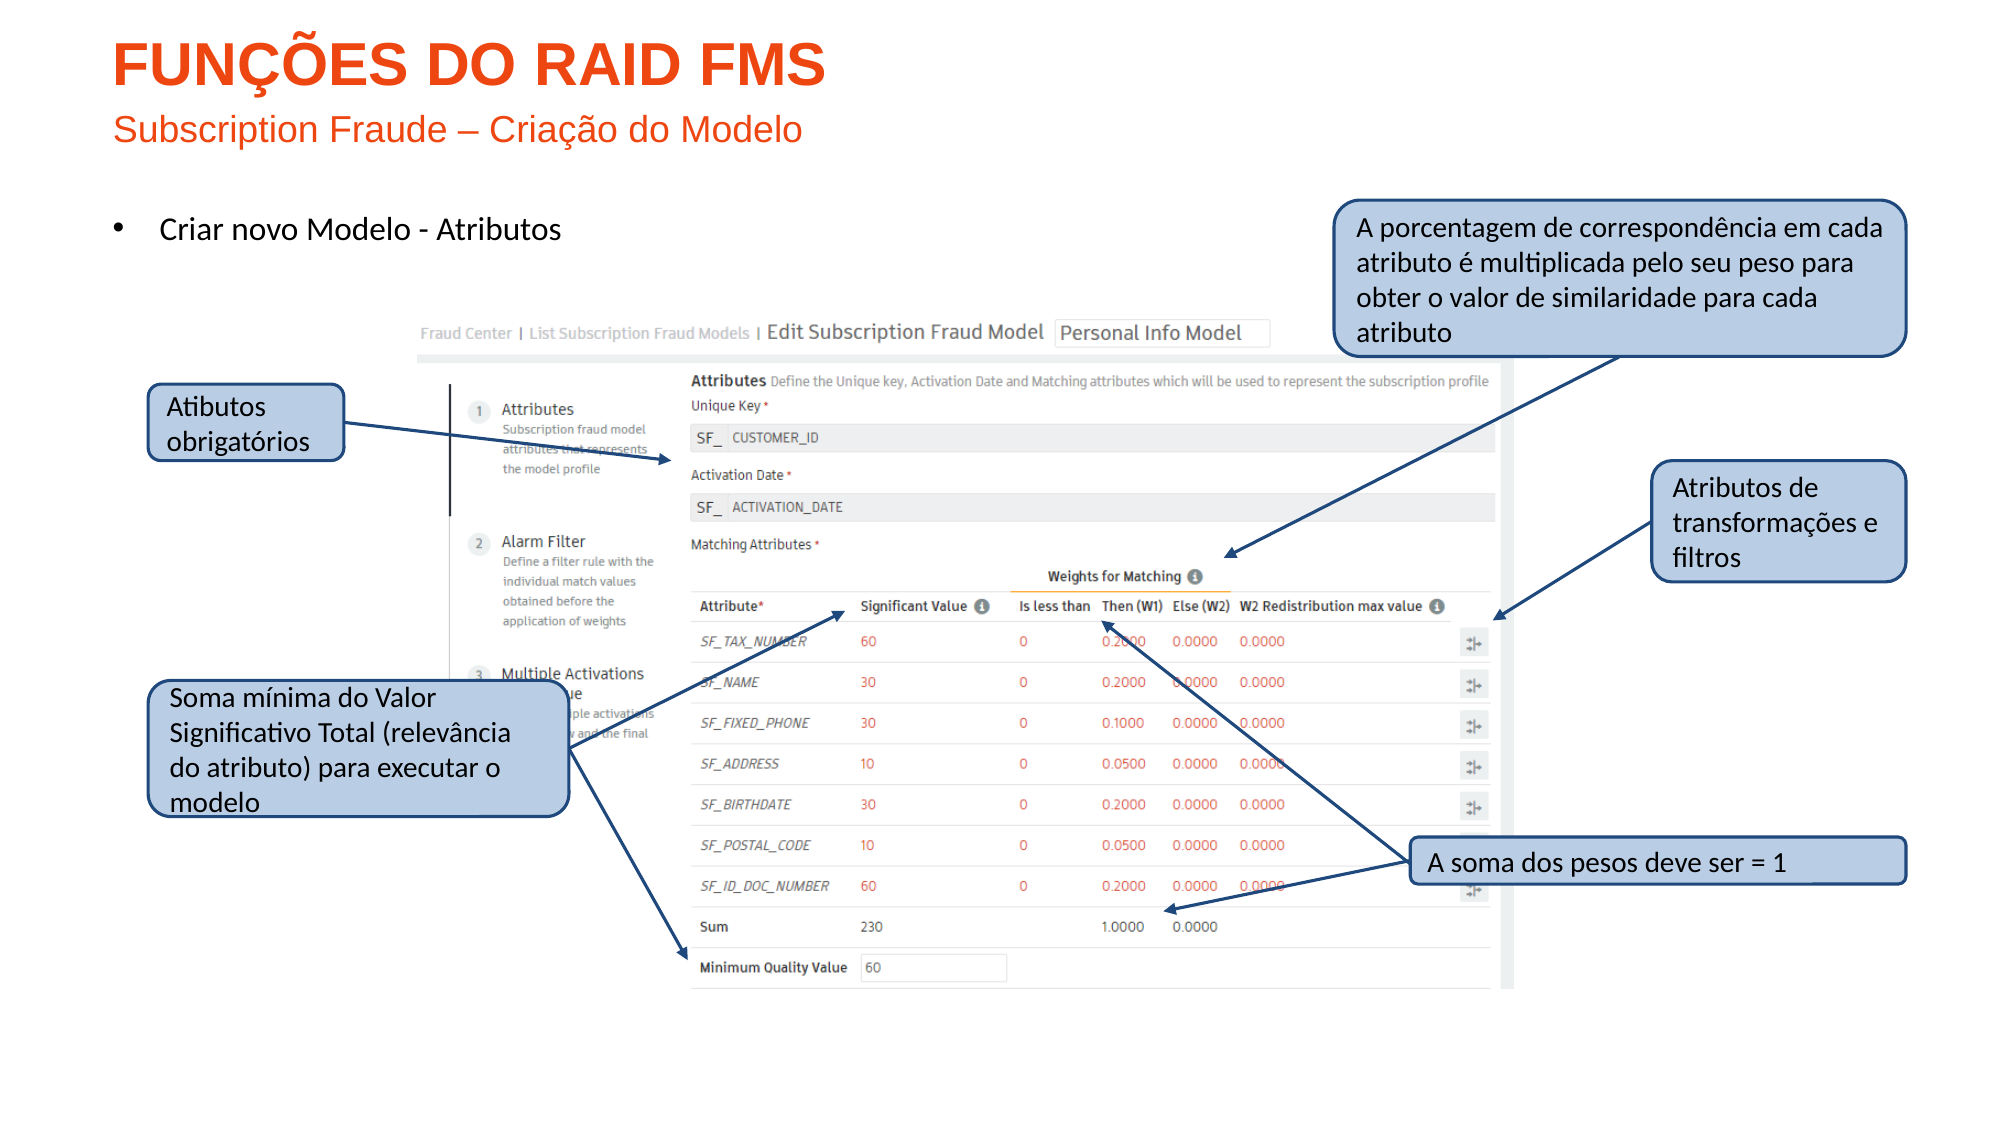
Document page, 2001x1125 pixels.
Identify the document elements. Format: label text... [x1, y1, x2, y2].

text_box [1223, 356, 1621, 558]
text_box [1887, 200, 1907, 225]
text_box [568, 610, 846, 749]
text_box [1101, 620, 1411, 865]
text_box Atributos de transformações e filtros [1651, 460, 1907, 582]
text_box A porcentagem de correspondência em cada atributo é multiplicada pelo seu peso para obter o valor de similaridade para cada atributo [1334, 200, 1907, 357]
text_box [1492, 521, 1652, 621]
text_box Soma mínima do Valor Significativo Total (relevância do atributo) para executar o modelo [148, 680, 417, 817]
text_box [568, 748, 688, 961]
text_box Criar novo Modelo - Atributos [97, 200, 1353, 255]
text_box A soma dos pesos deve ser = 1 [1514, 836, 1907, 885]
list Subscription Fraude – Criação do Modelo [97, 104, 1867, 173]
text_box Atibutos obrigatórios [148, 384, 344, 461]
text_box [1163, 860, 1411, 912]
picture [417, 318, 1514, 989]
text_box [343, 422, 672, 461]
title Funções do raId fms [97, 28, 1866, 104]
